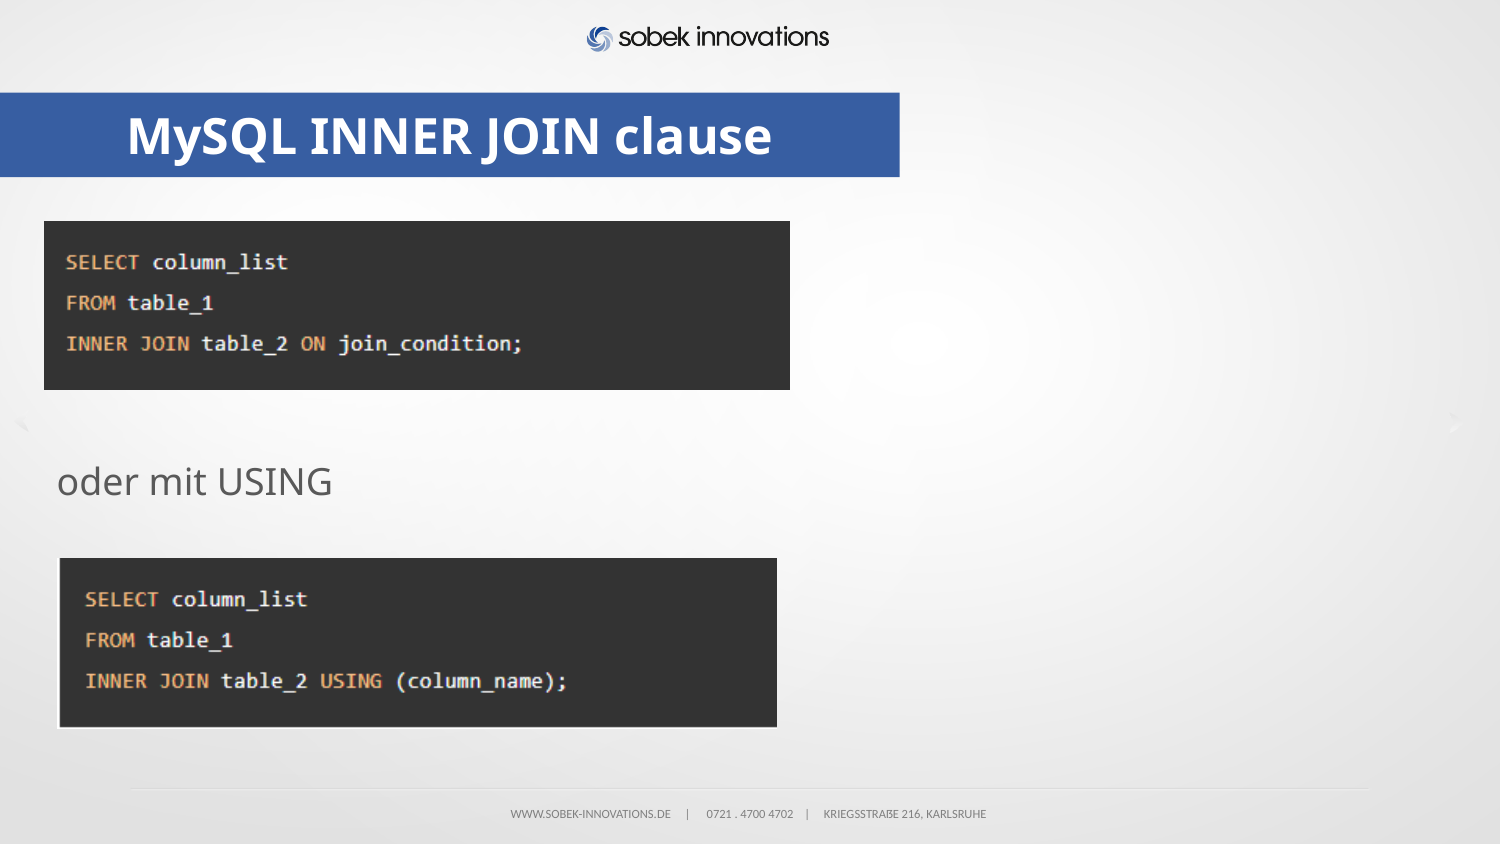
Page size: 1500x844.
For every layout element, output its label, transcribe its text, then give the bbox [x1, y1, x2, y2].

title MySQL INNER JOIN clause [0, 92, 900, 178]
list oder mit USING [56, 412, 1114, 509]
picture [0, 0, 1500, 844]
